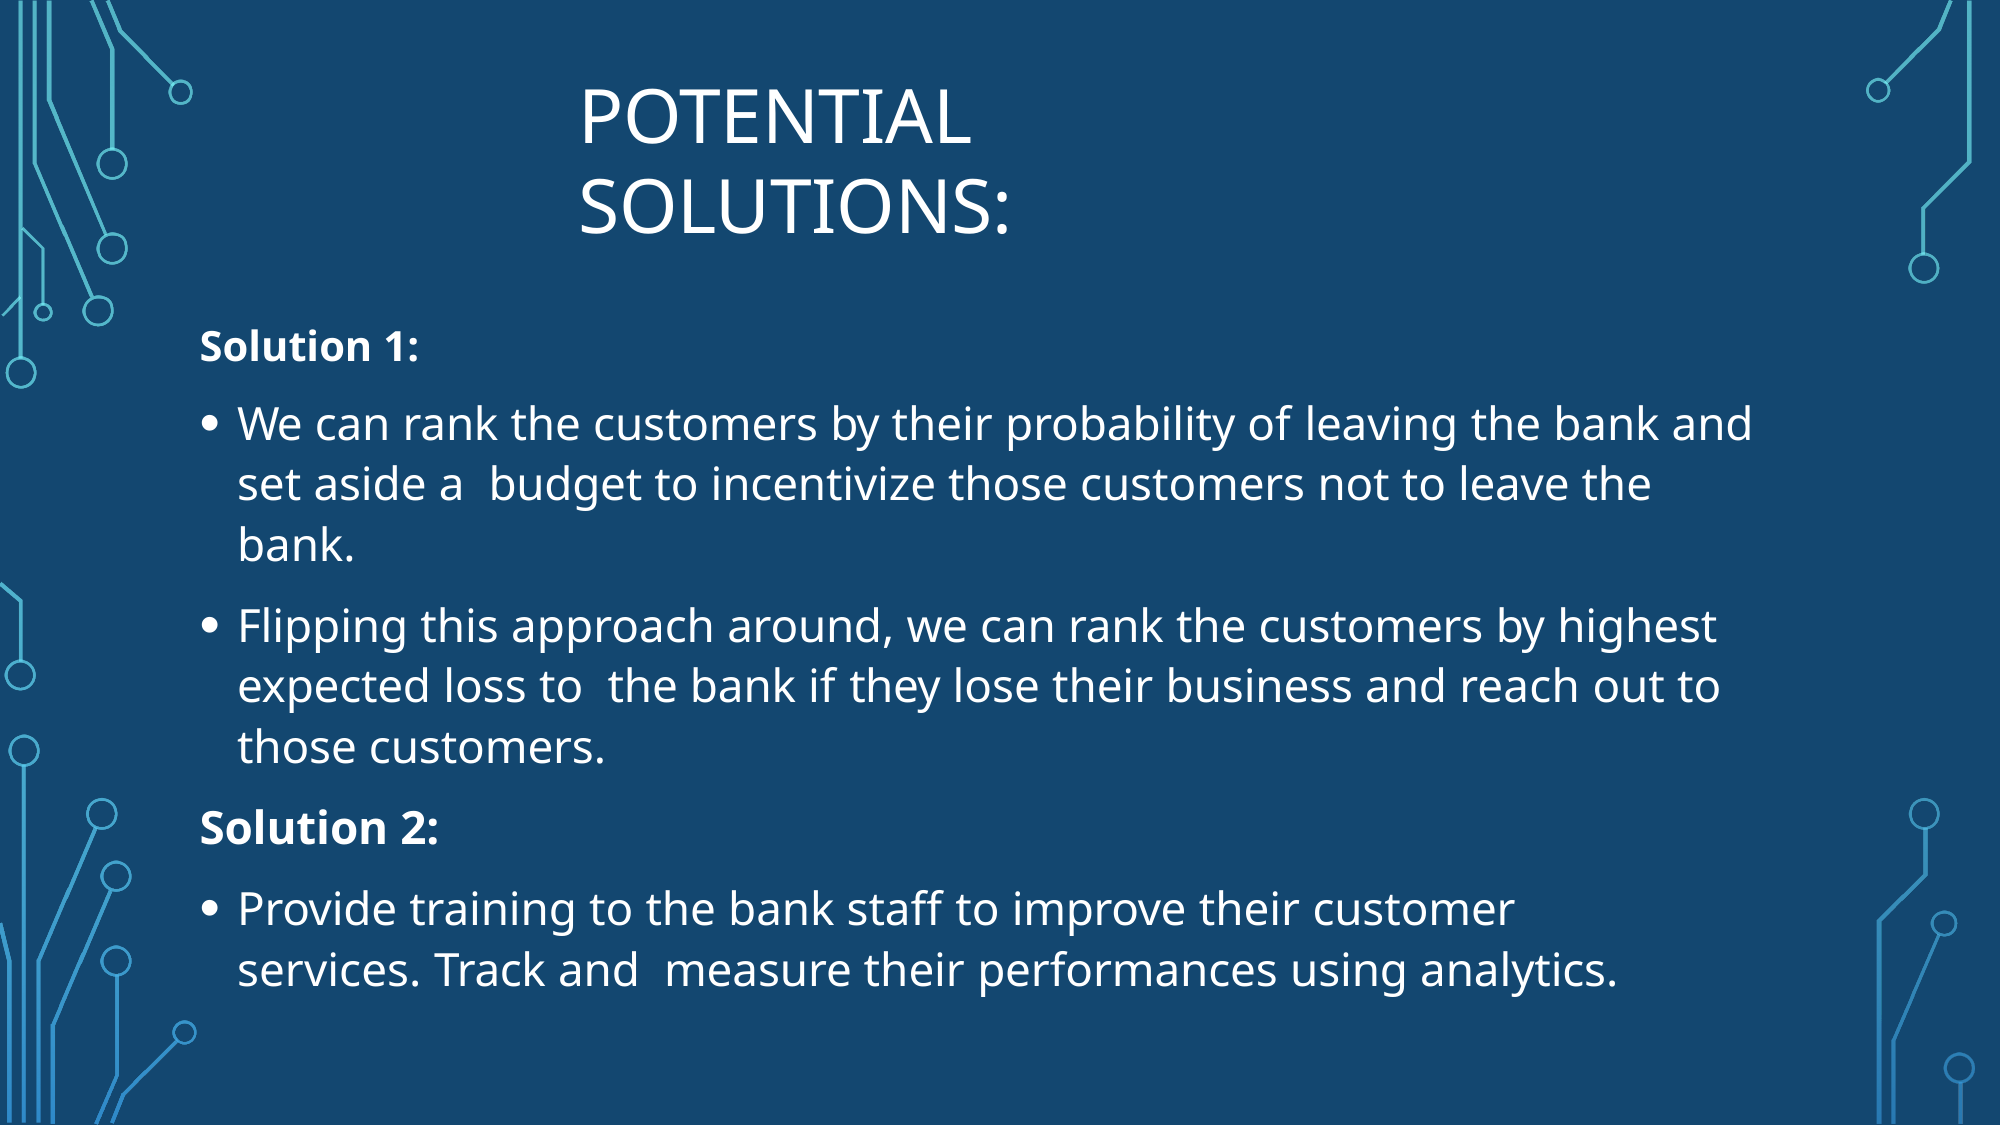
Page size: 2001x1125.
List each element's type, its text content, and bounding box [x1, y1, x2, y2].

picture [8, 734, 40, 1123]
text_box Solution 1: We can rank the customers by their probability of leaving the bank and set aside a budget to incentivize those customers not to leave the bank. Flipping this approach around, we can rank the customers by highest expected loss to the bank if they lose their business and reach out to those customers. Solution 2: Provide training to the bank staff to improve their customer services. Track and measure their performances using analytics. [197, 308, 1793, 996]
picture [0, 922, 12, 1123]
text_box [1864, 0, 1972, 285]
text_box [1876, 797, 1976, 1124]
picture [0, 581, 36, 691]
title POTENTIAL SOLUTIONS: [575, 66, 1314, 257]
picture [36, 797, 197, 1125]
picture [1, 0, 193, 389]
